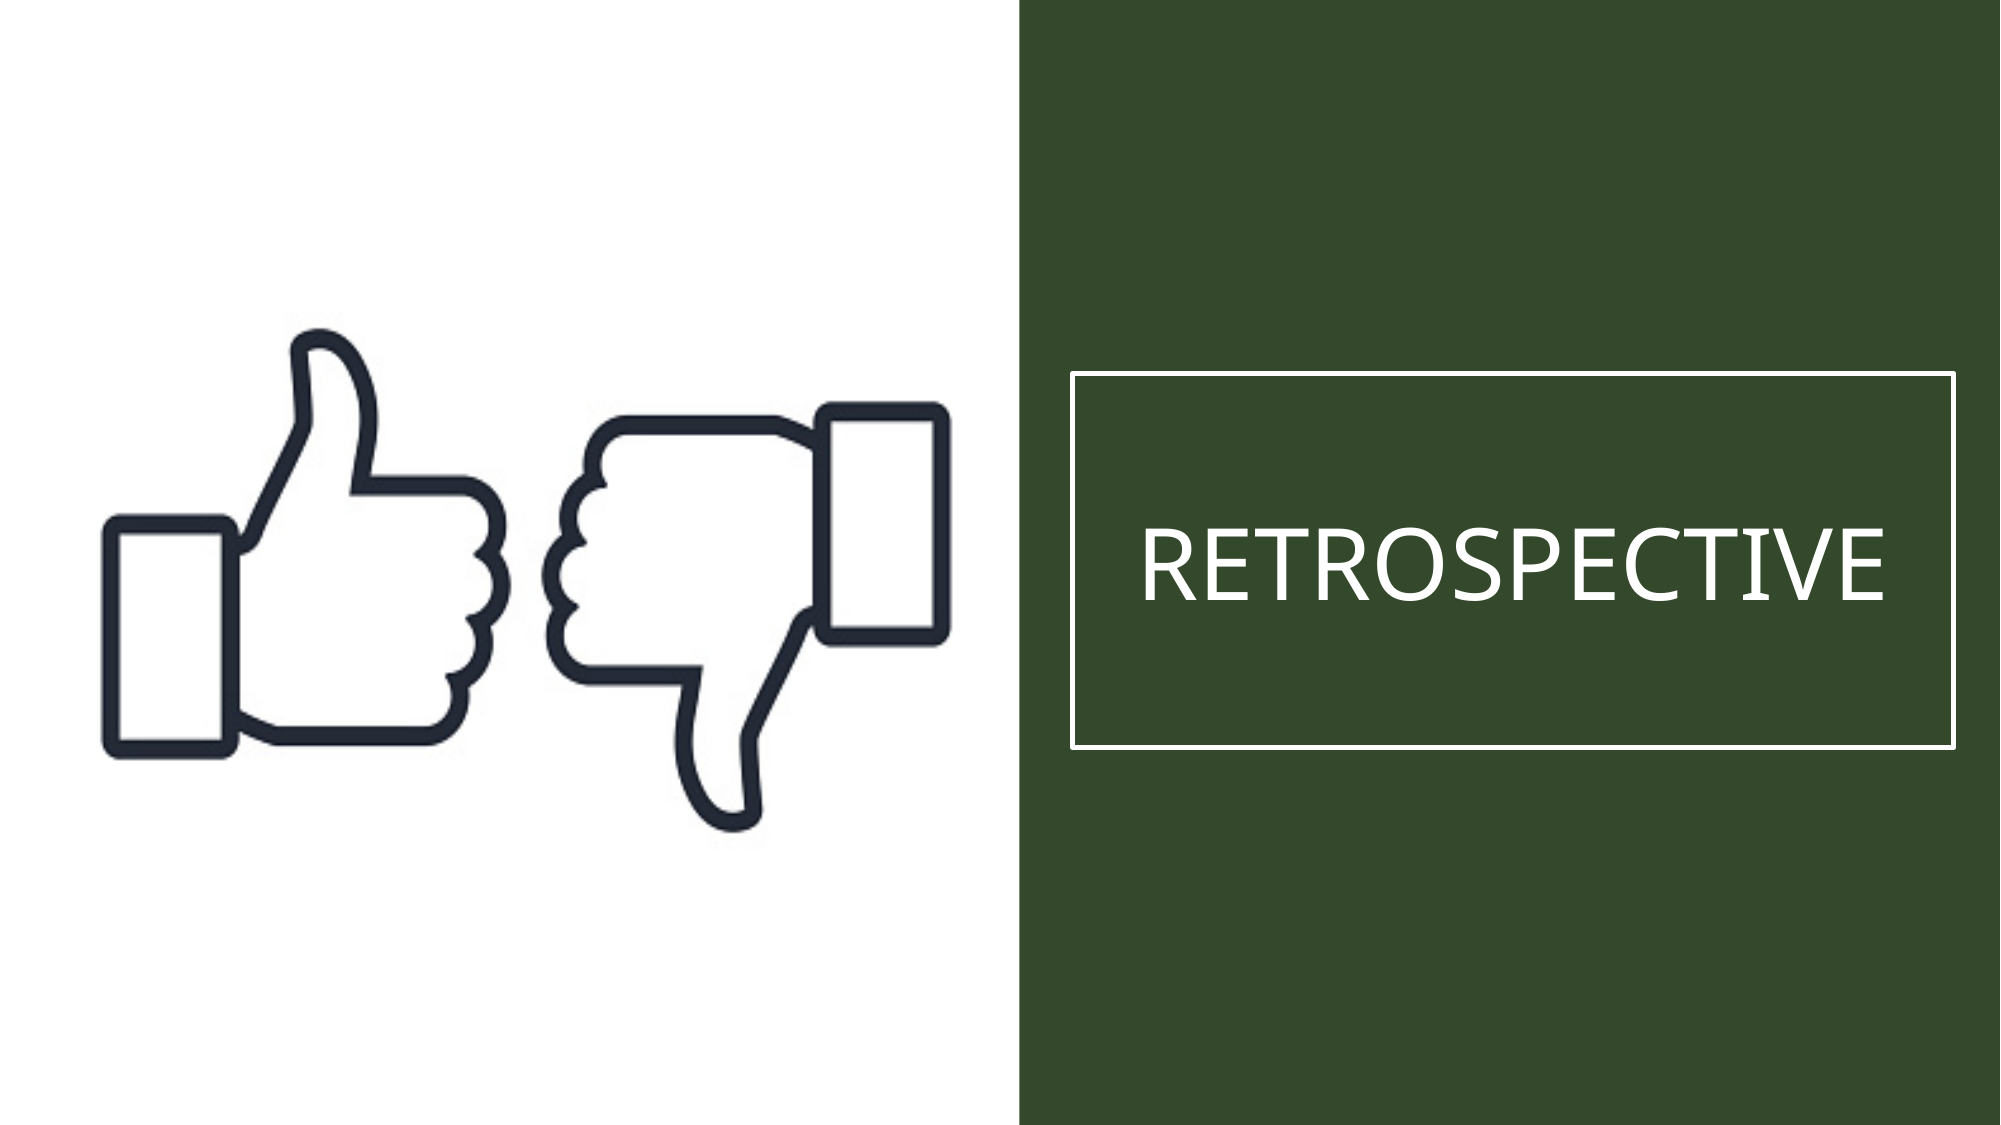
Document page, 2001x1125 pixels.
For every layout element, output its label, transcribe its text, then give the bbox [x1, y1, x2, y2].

picture [0, 0, 1020, 1125]
text_box RETROSPECTIVE [1072, 373, 1954, 748]
